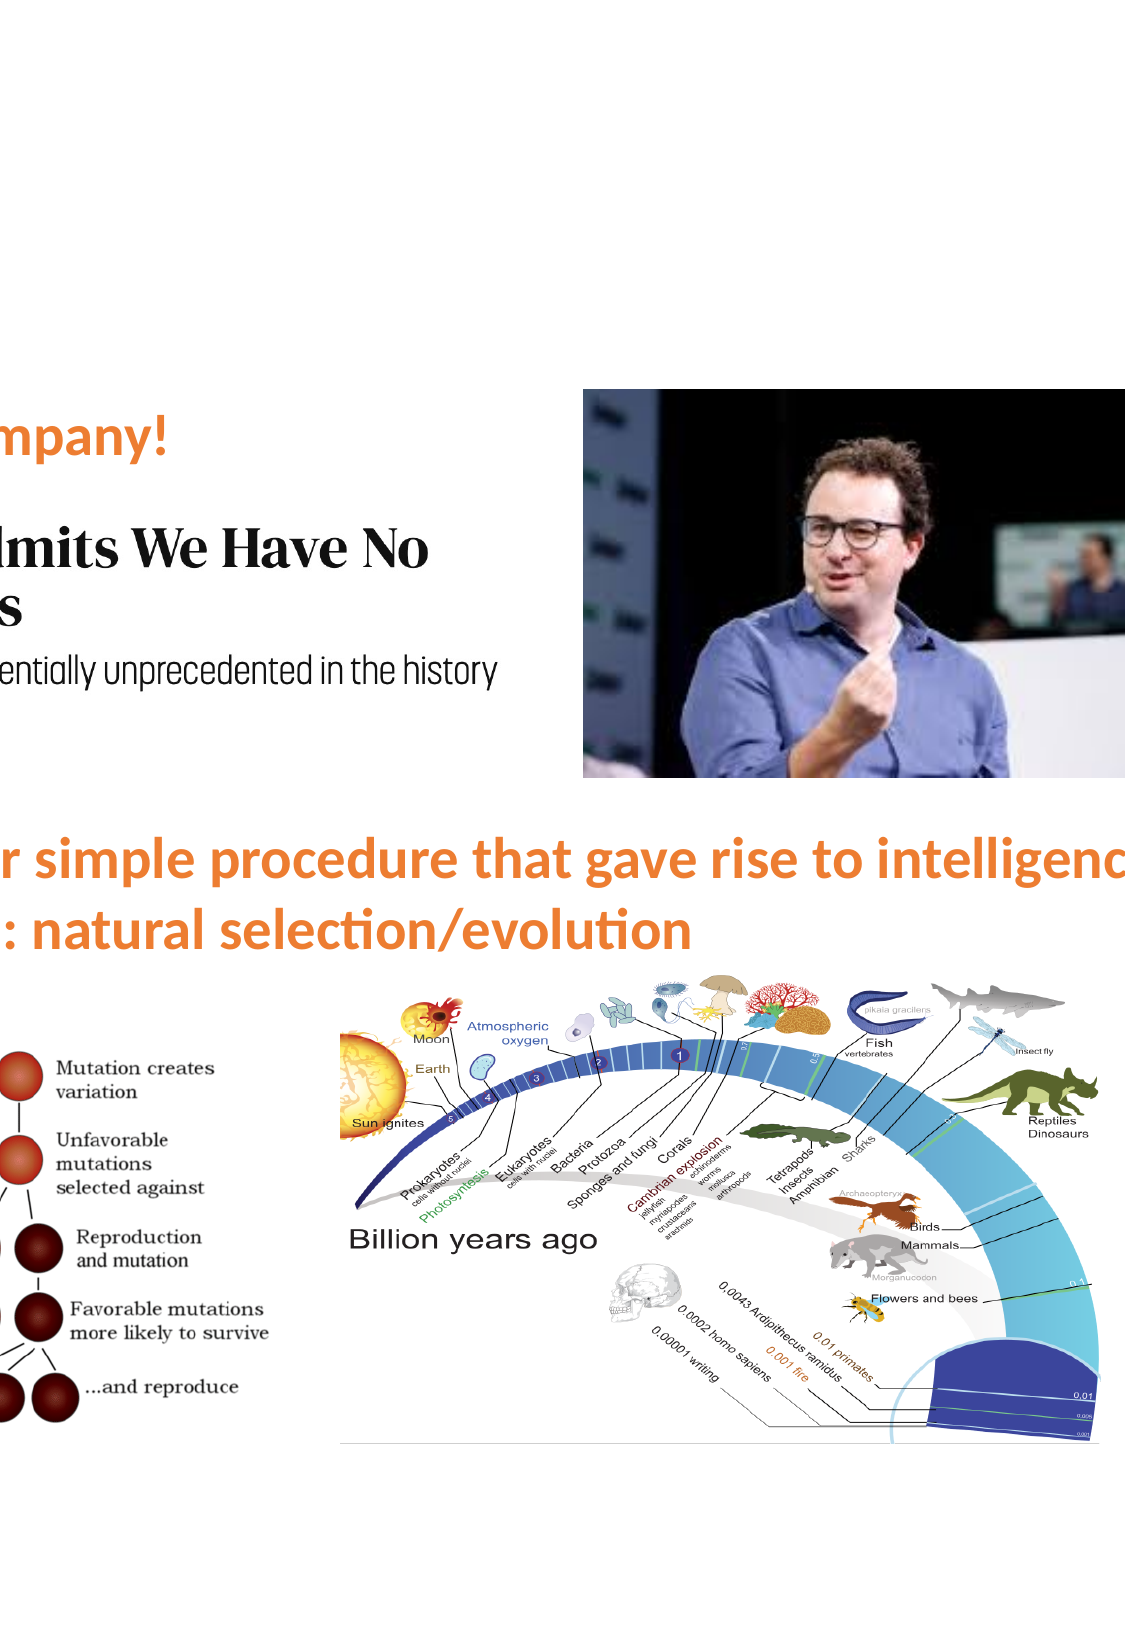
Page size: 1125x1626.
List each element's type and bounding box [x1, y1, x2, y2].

text_box [0, 812, 1125, 1444]
text_box [0, 389, 1125, 778]
